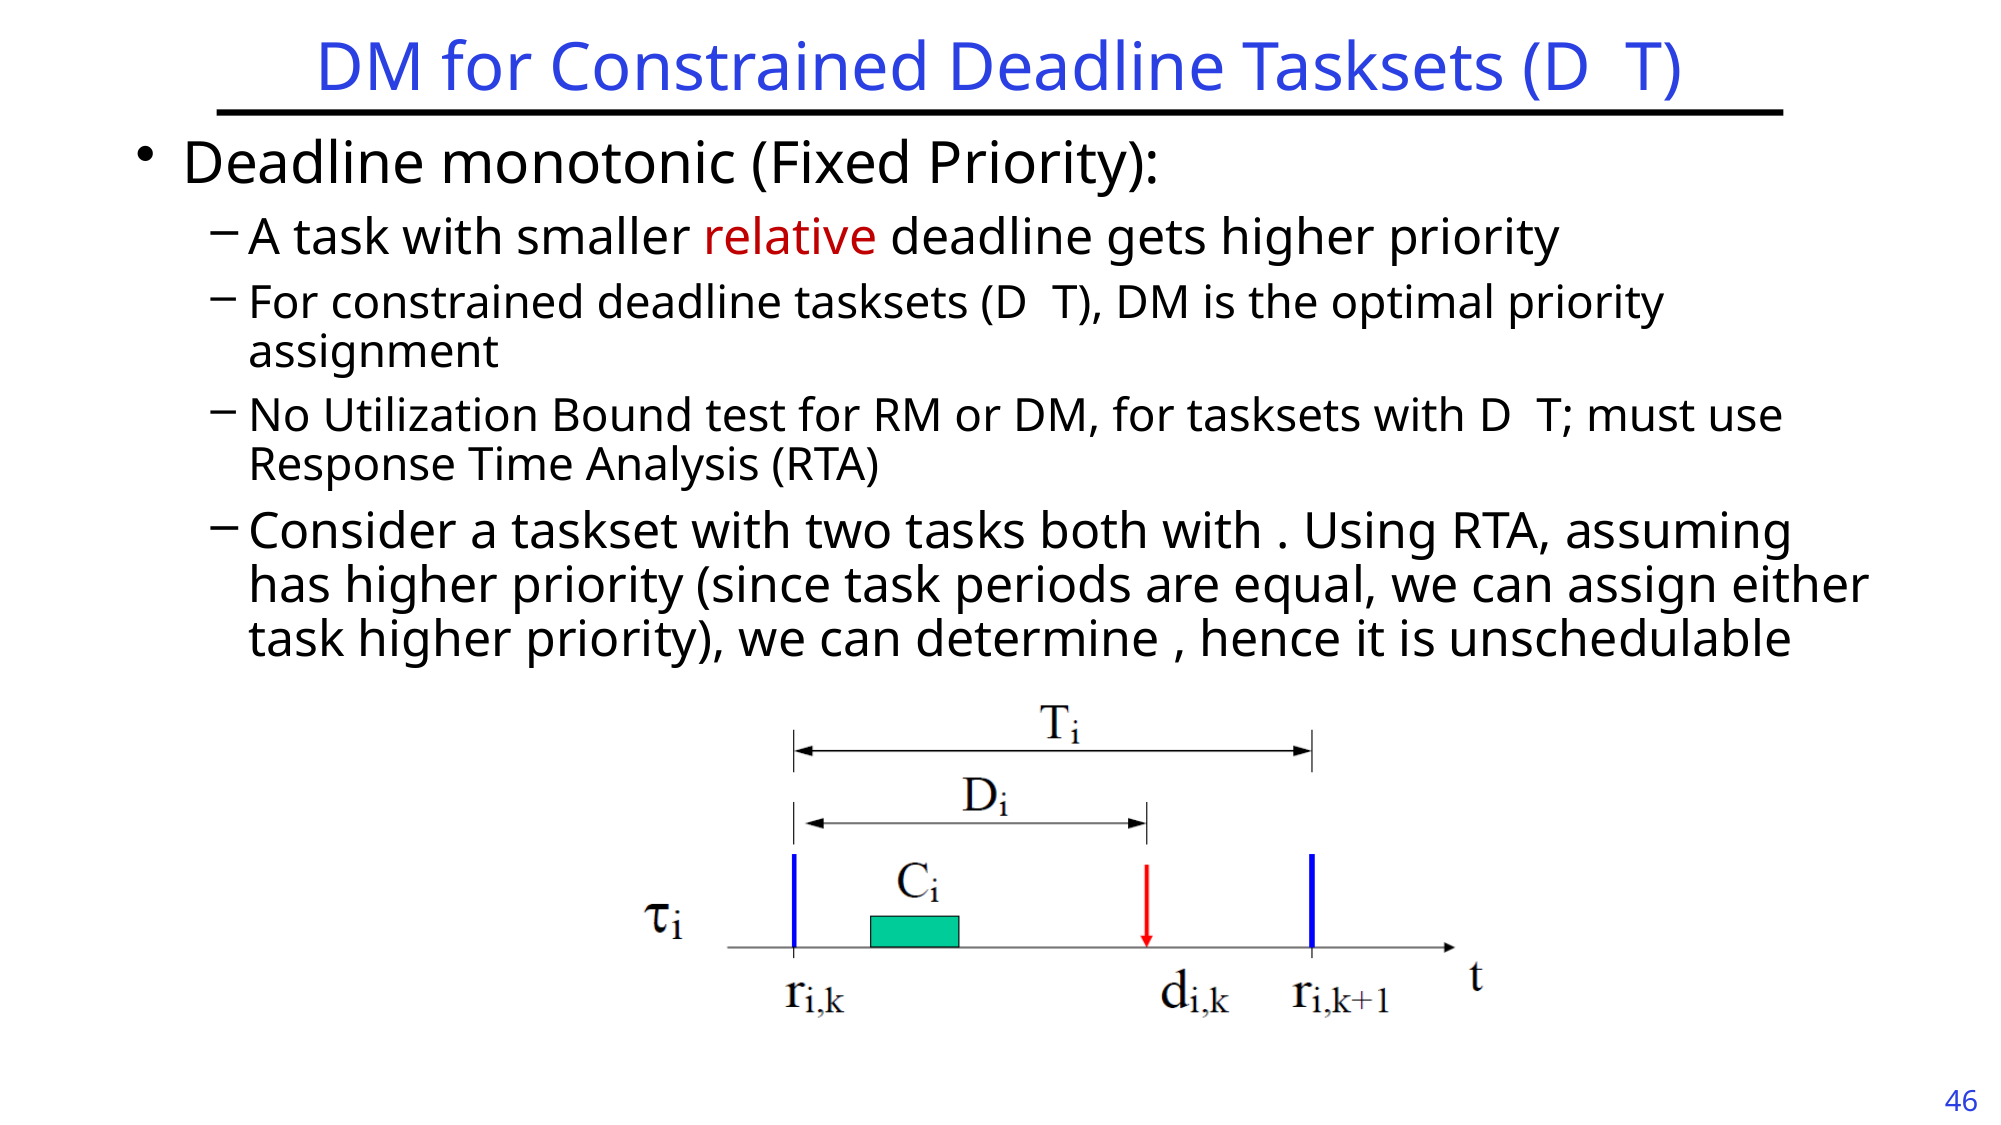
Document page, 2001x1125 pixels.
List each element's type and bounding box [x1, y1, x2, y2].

picture [637, 699, 1488, 1024]
